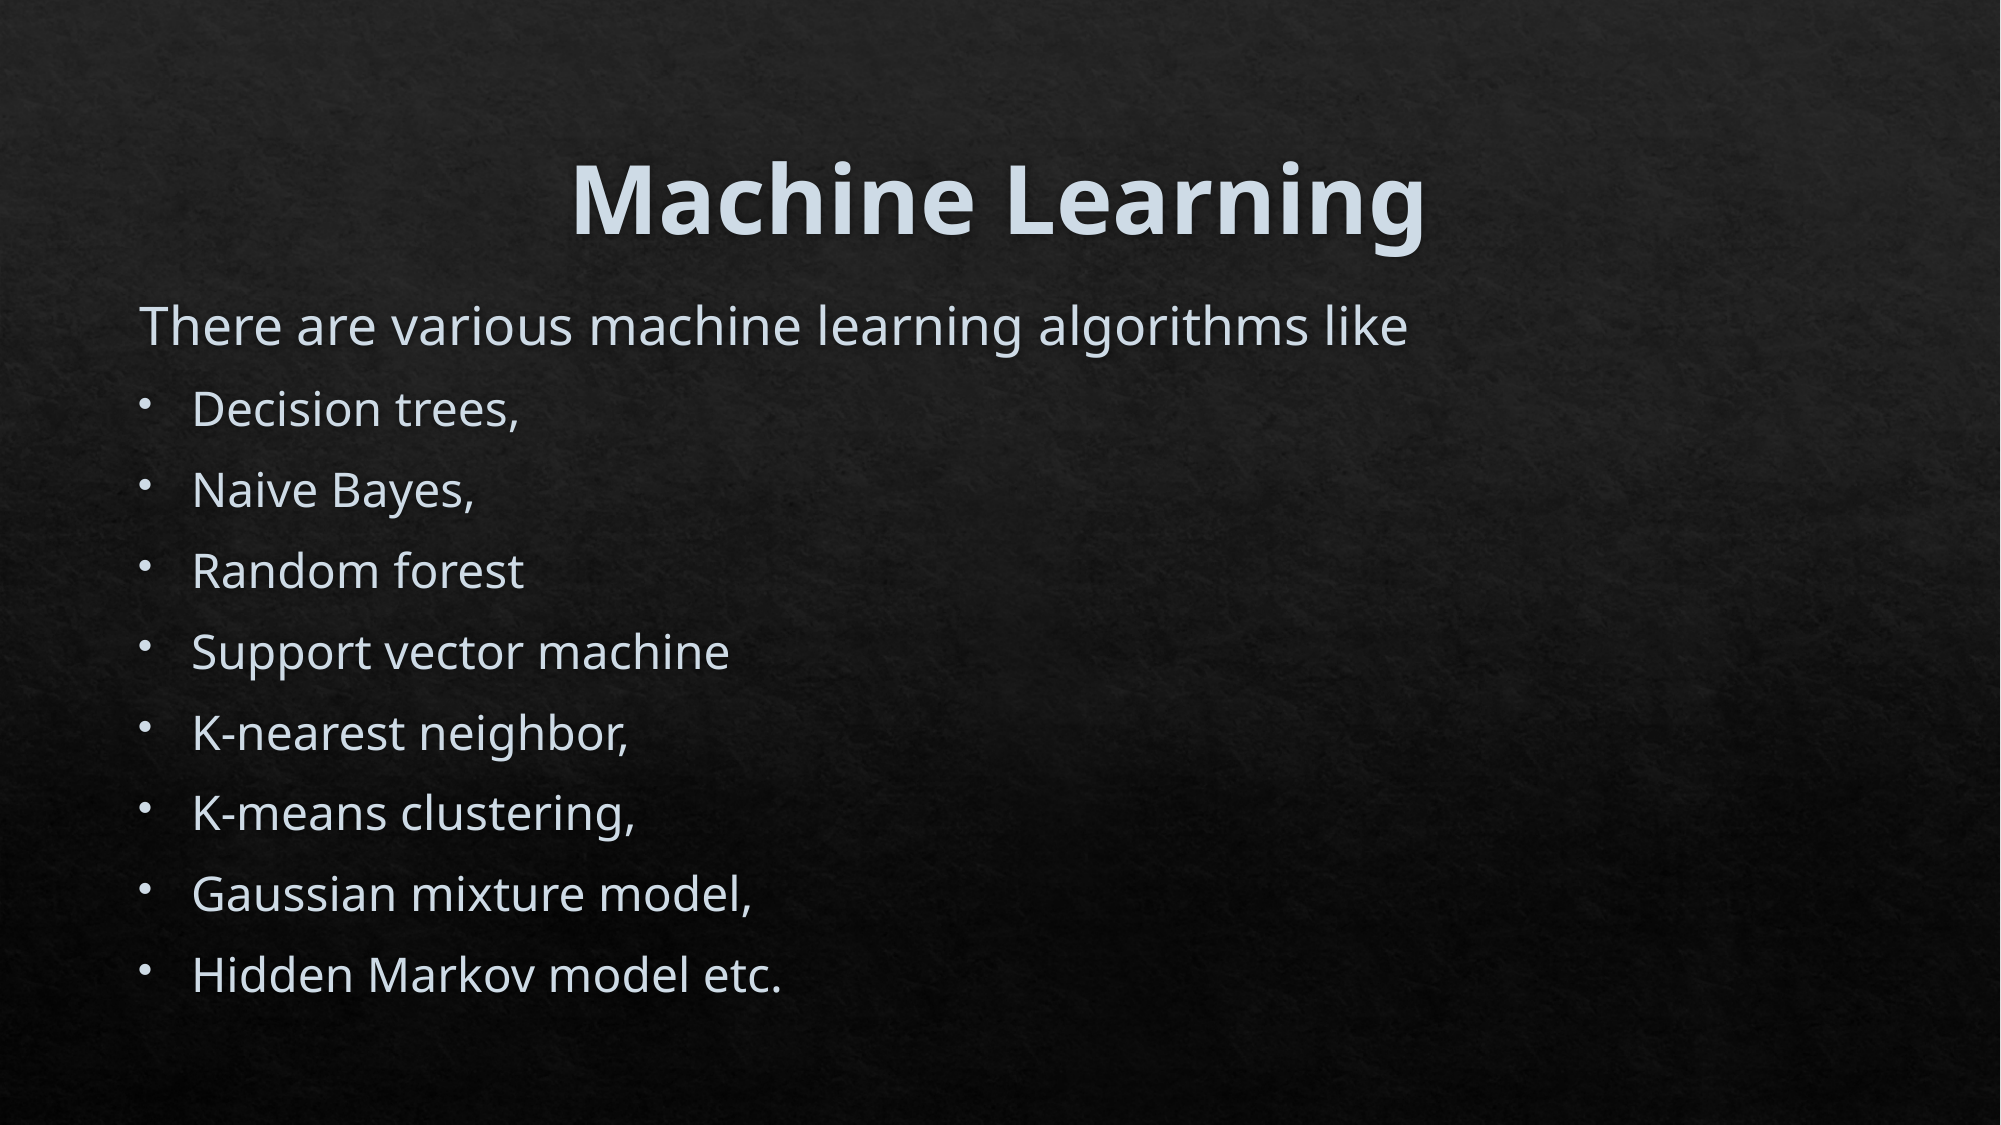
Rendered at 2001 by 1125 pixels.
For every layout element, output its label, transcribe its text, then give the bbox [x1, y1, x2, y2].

title Machine Learning [149, 99, 1849, 307]
list There are various machine learning algorithms like Decision trees, Naive Bayes, Random forest Support vector machine K-nearest neighbor, K-means clustering, Gaussian mixture model, Hidden Markov model etc. [118, 277, 1817, 1015]
